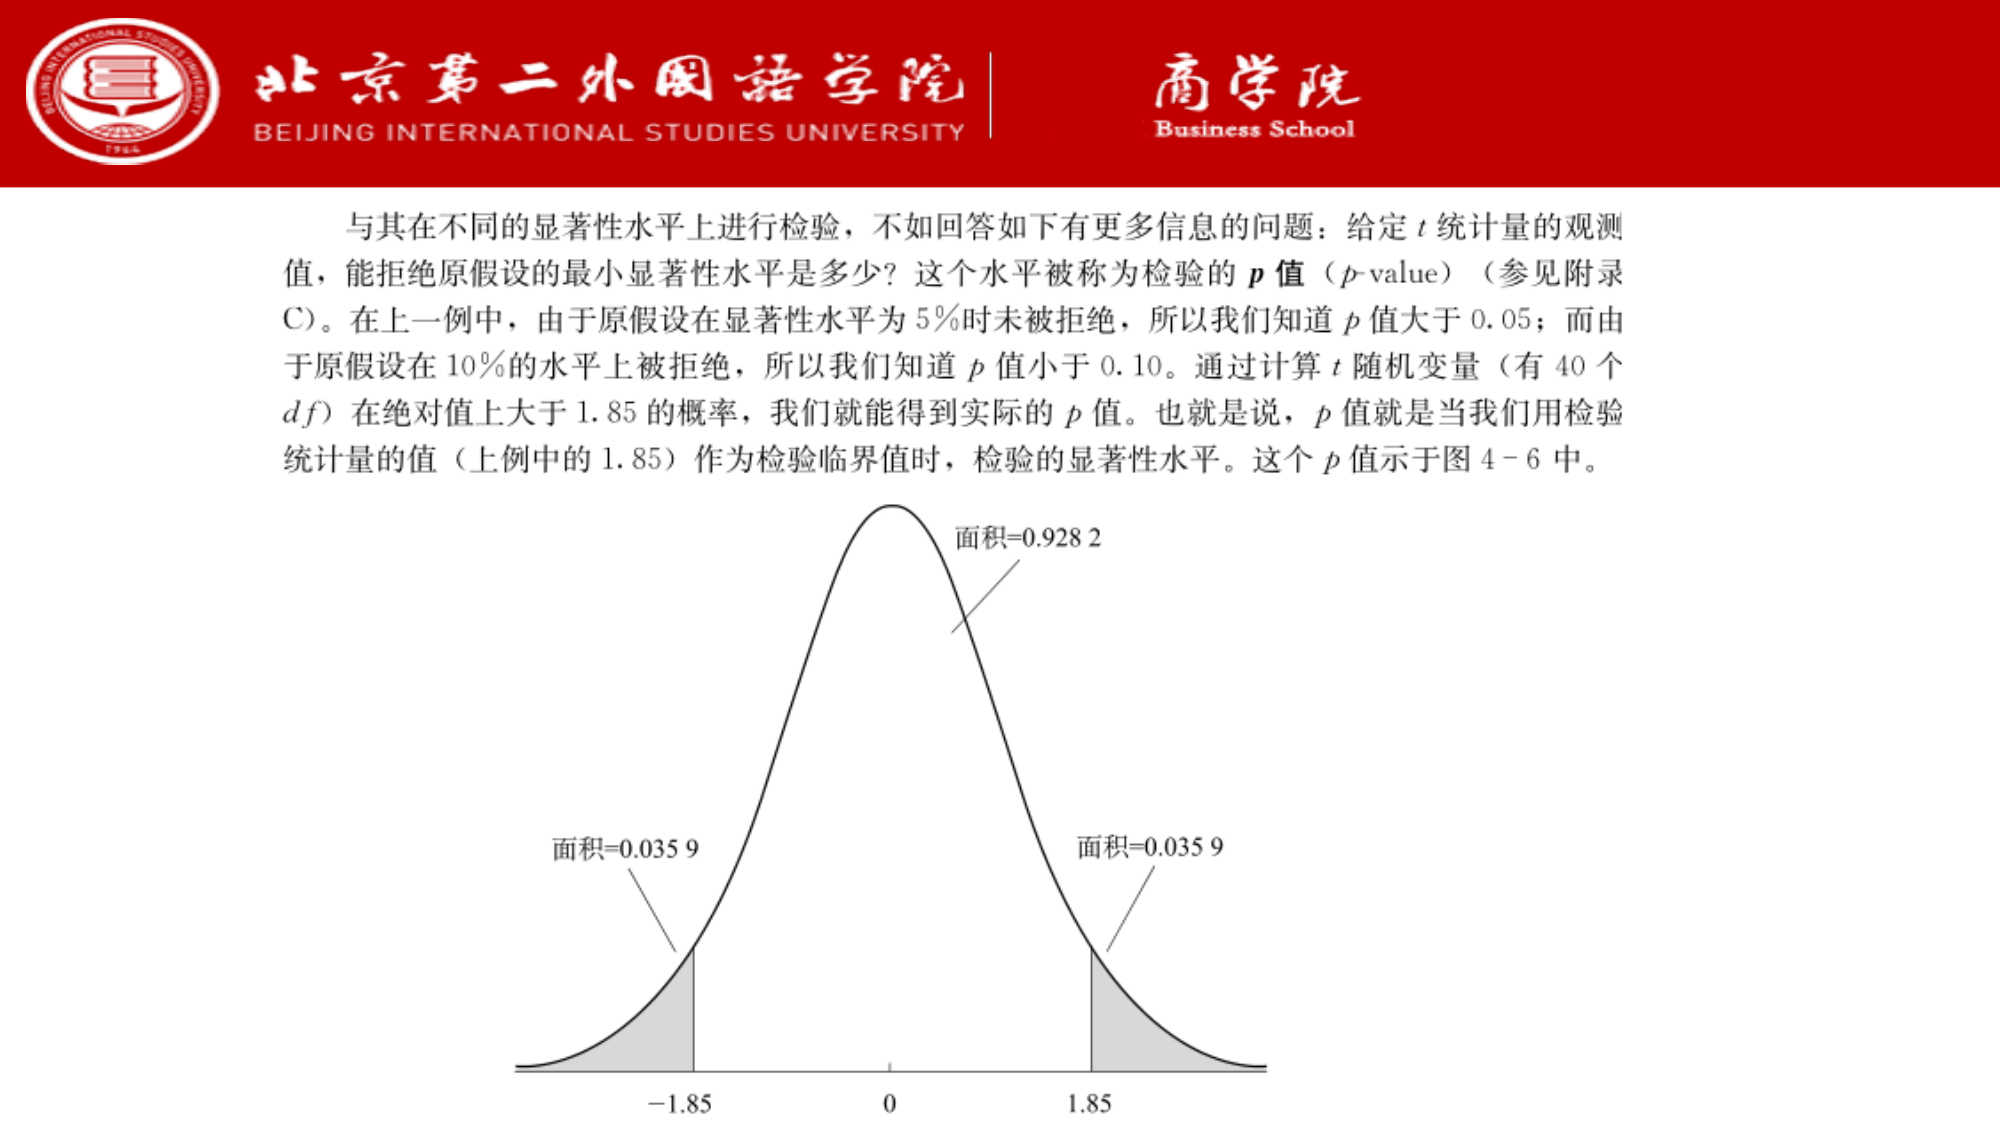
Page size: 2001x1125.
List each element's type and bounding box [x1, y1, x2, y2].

picture [26, 18, 1693, 165]
picture [267, 196, 1638, 1121]
